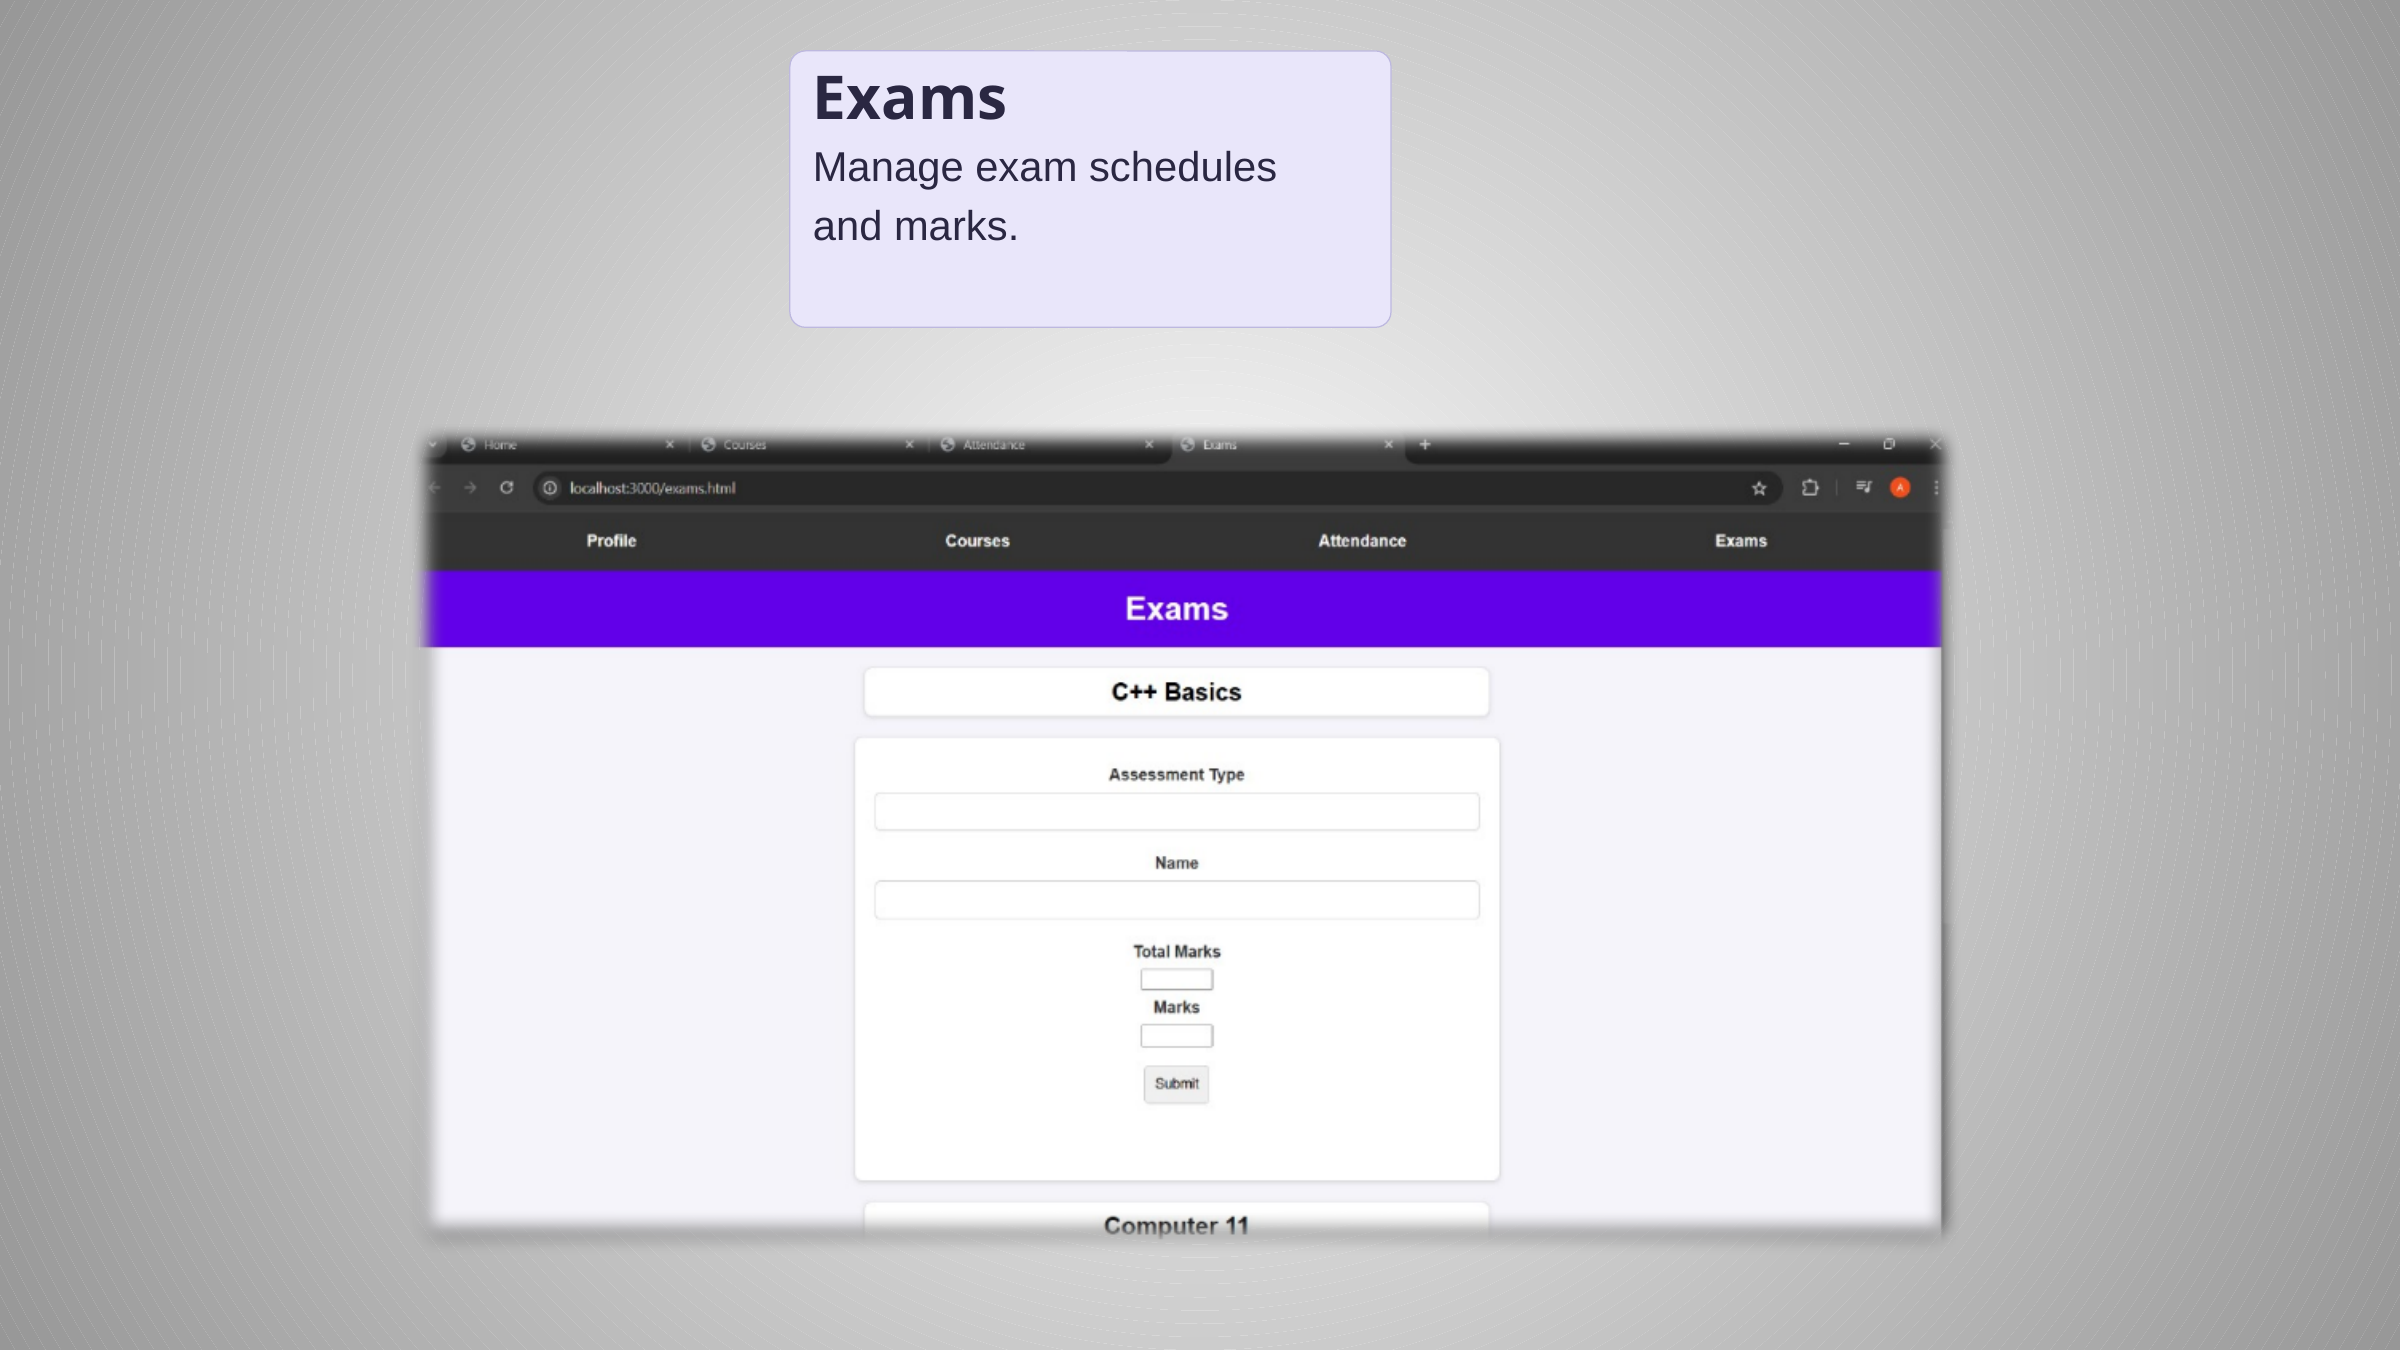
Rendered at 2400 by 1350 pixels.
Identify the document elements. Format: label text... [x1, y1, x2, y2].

text_box [789, 50, 1392, 328]
text_box Exams [797, 66, 1224, 122]
text_box Manage exam schedules and marks. [797, 122, 1364, 257]
picture [412, 424, 1959, 1246]
